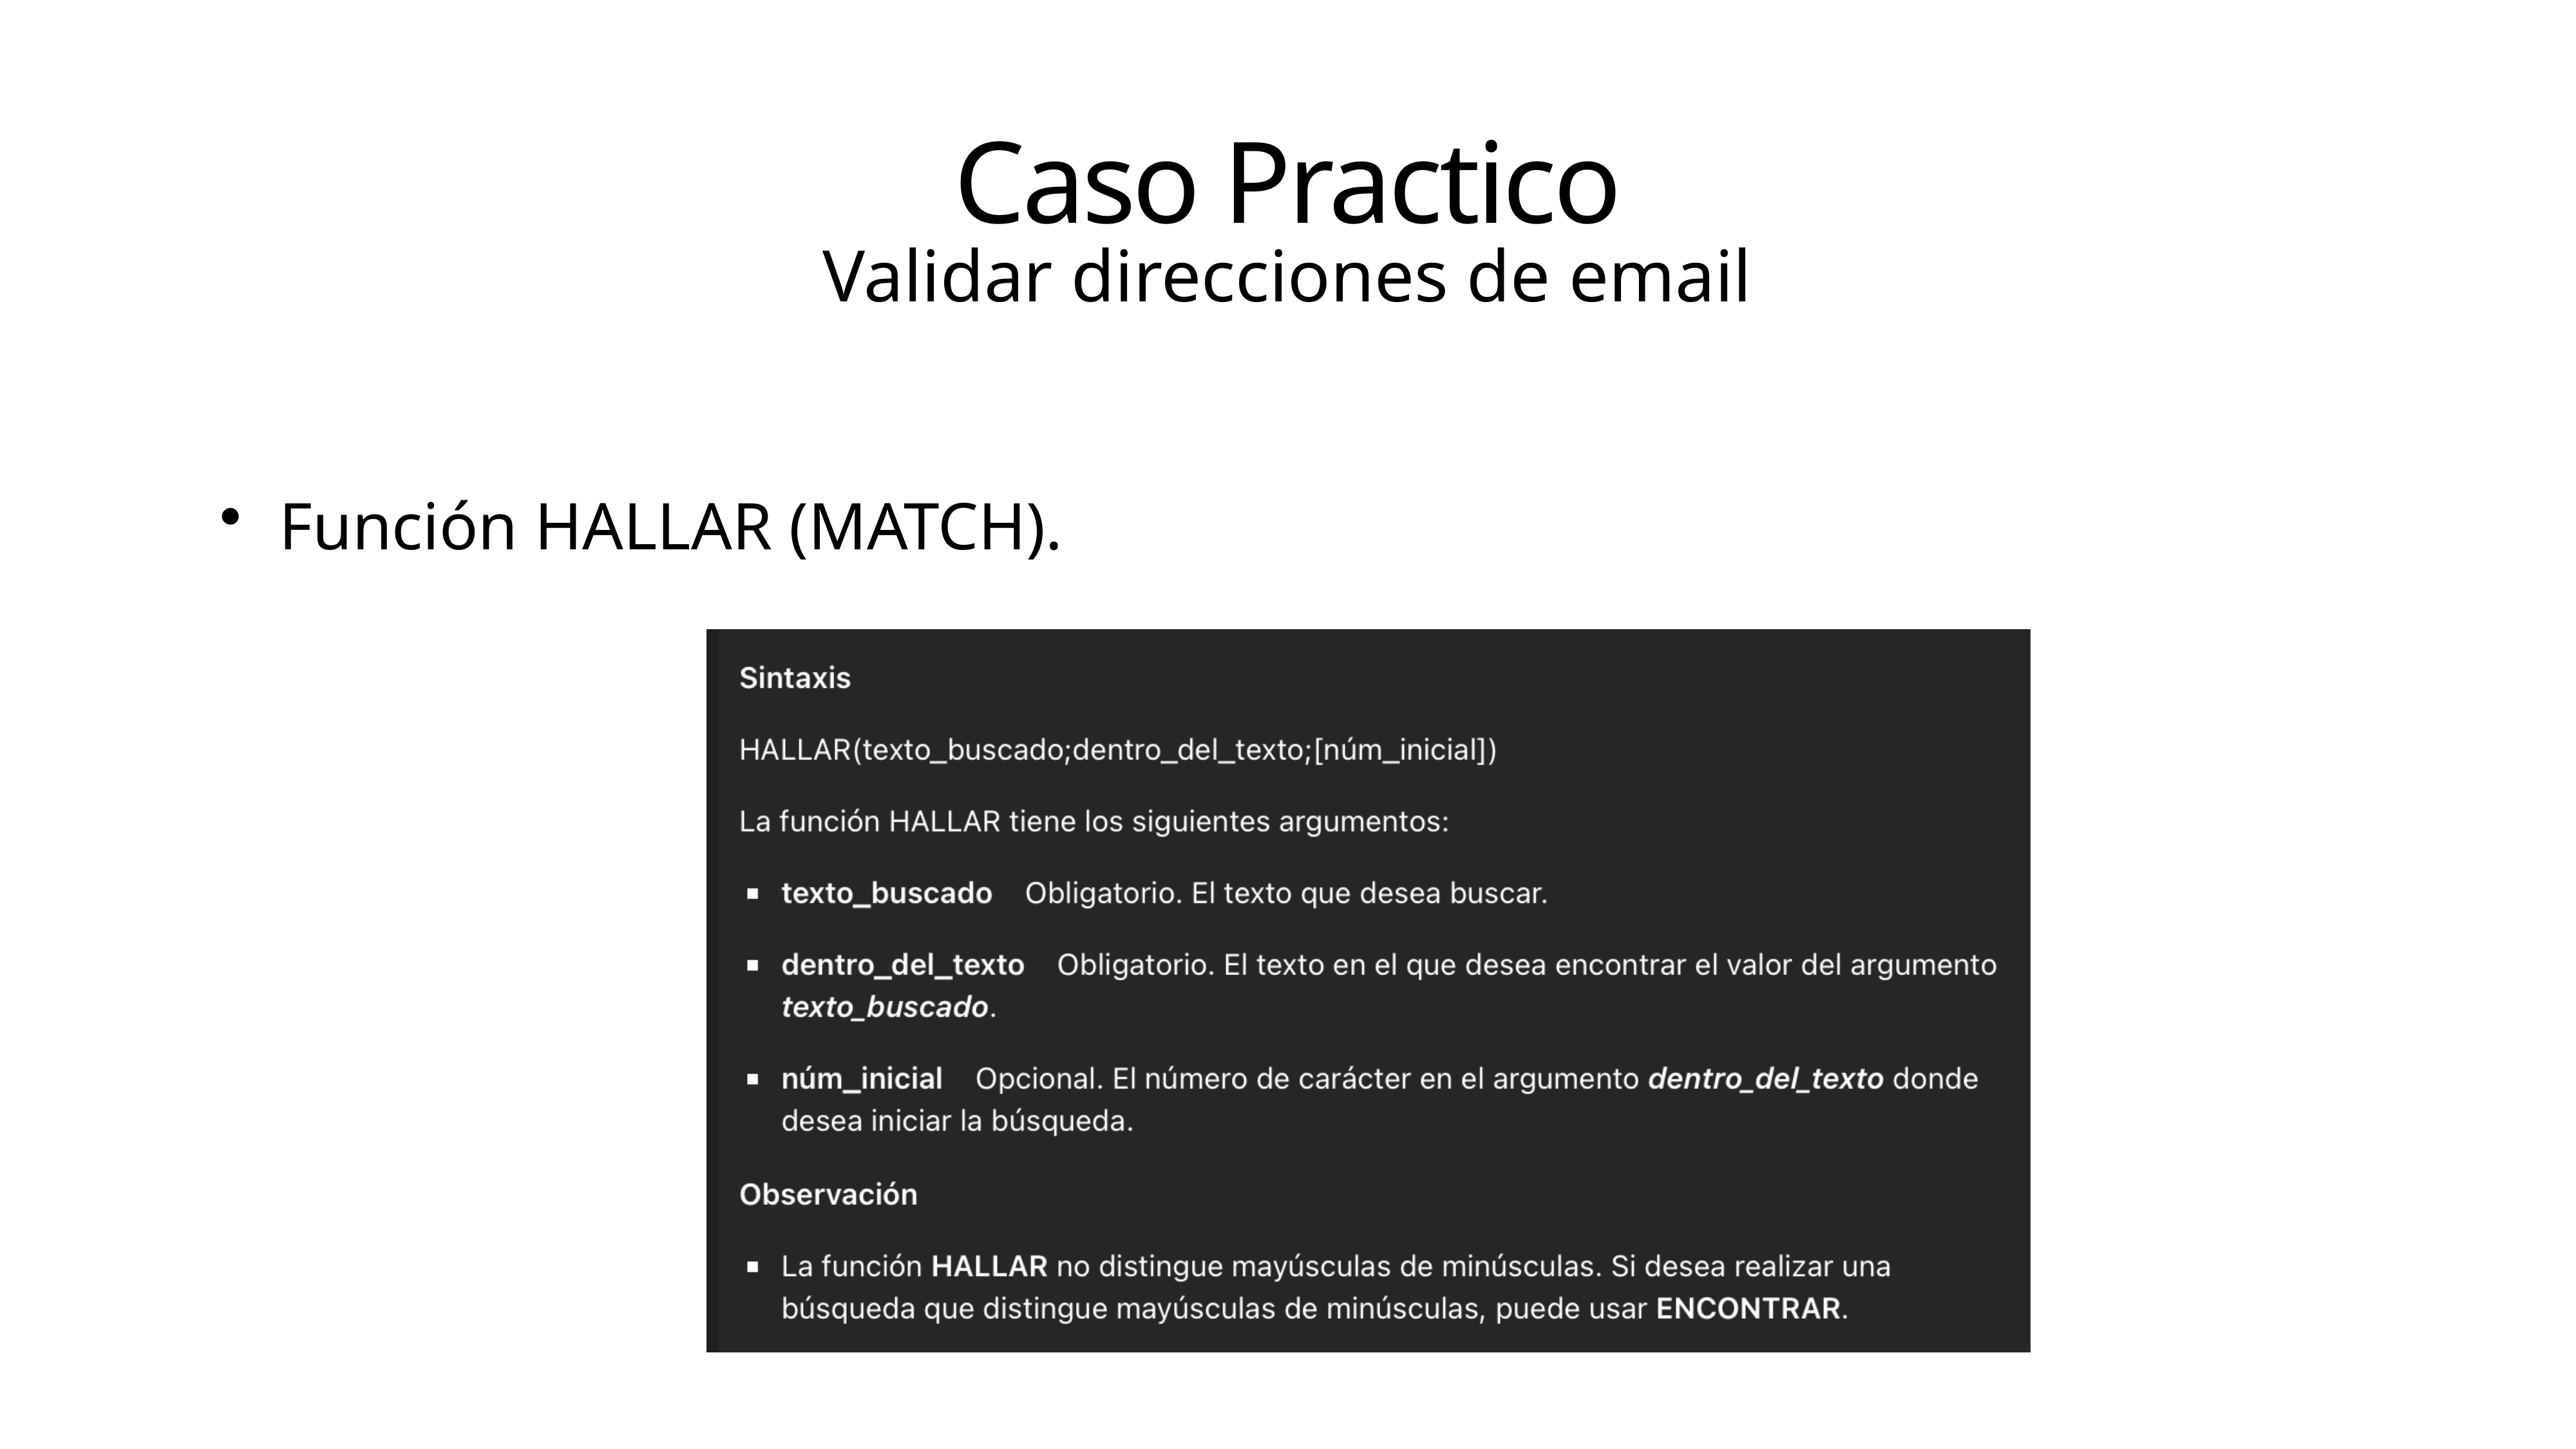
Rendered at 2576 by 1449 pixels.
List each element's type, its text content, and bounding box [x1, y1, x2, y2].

list Función HALLAR (MATCH). [214, 479, 2523, 1371]
title Caso Practico [133, 85, 2443, 225]
picture [706, 629, 2031, 1352]
list Validar direcciones de email [133, 225, 2443, 334]
